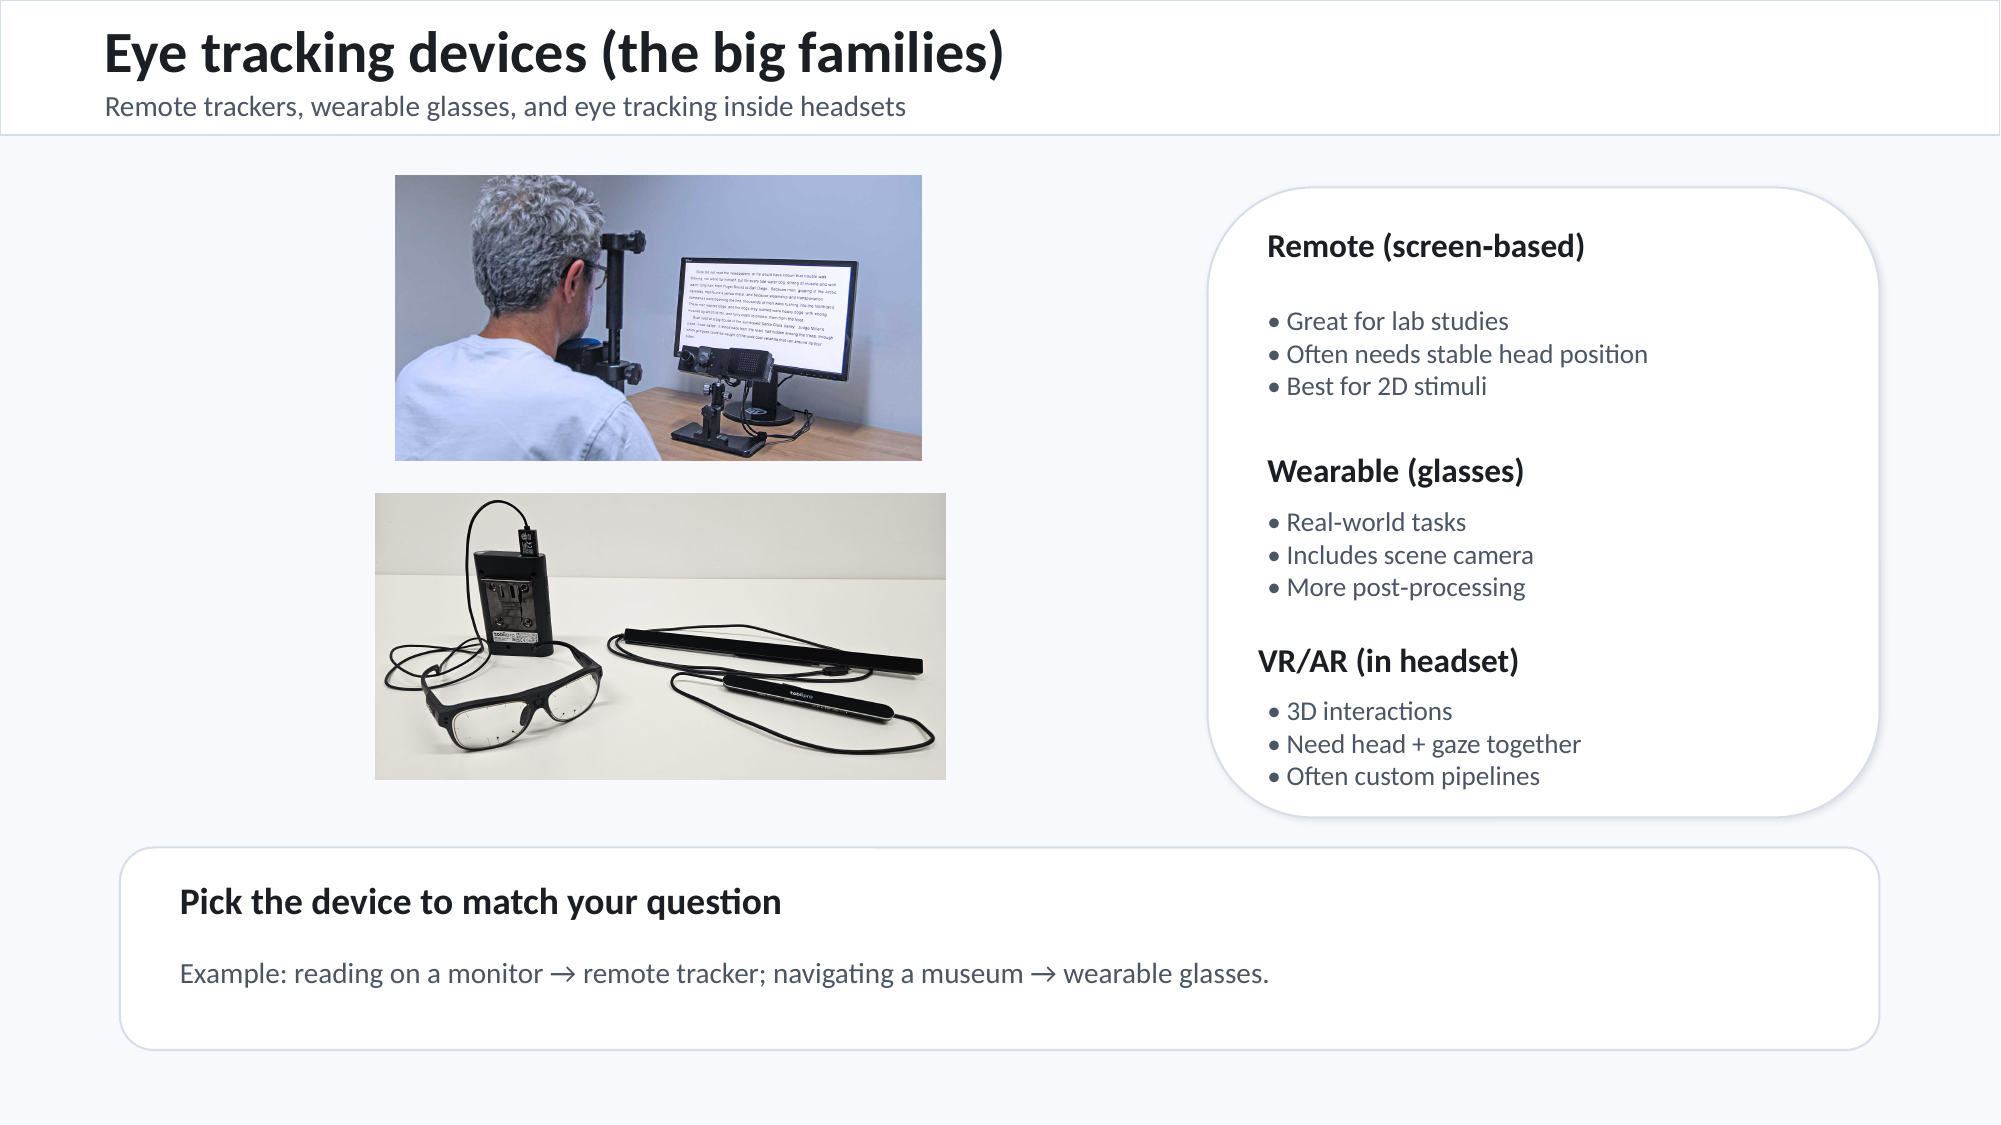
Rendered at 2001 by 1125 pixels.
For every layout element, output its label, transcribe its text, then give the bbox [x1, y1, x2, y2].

picture [395, 175, 922, 461]
text_box • Great for lab studies • Often needs stable head position • Best for 2D stimuli [1252, 277, 1860, 428]
text_box • Real‑world tasks • Includes scene camera • More post‑processing [1252, 500, 1860, 606]
text_box [119, 847, 1880, 1051]
picture [375, 493, 946, 780]
text_box Pick the device to match your question [164, 873, 1830, 926]
text_box [1207, 187, 1880, 799]
text_box Eye tracking devices (the big families) [89, 21, 1665, 78]
text_box Wearable (glasses) [1252, 442, 1853, 495]
text_box Remote (screen‑based) [1252, 217, 1853, 270]
text_box VR/AR (in headset) [1243, 633, 1844, 686]
text_box [0, 0, 2000, 135]
text_box Remote trackers, wearable glasses, and eye tracking inside headsets [89, 83, 1920, 126]
text_box • 3D interactions • Need head + gaze together • Often custom pipelines [1252, 667, 1860, 818]
text_box Example: reading on a monitor → remote tracker; navigating a museum → wearable glasses. [164, 926, 1830, 1017]
